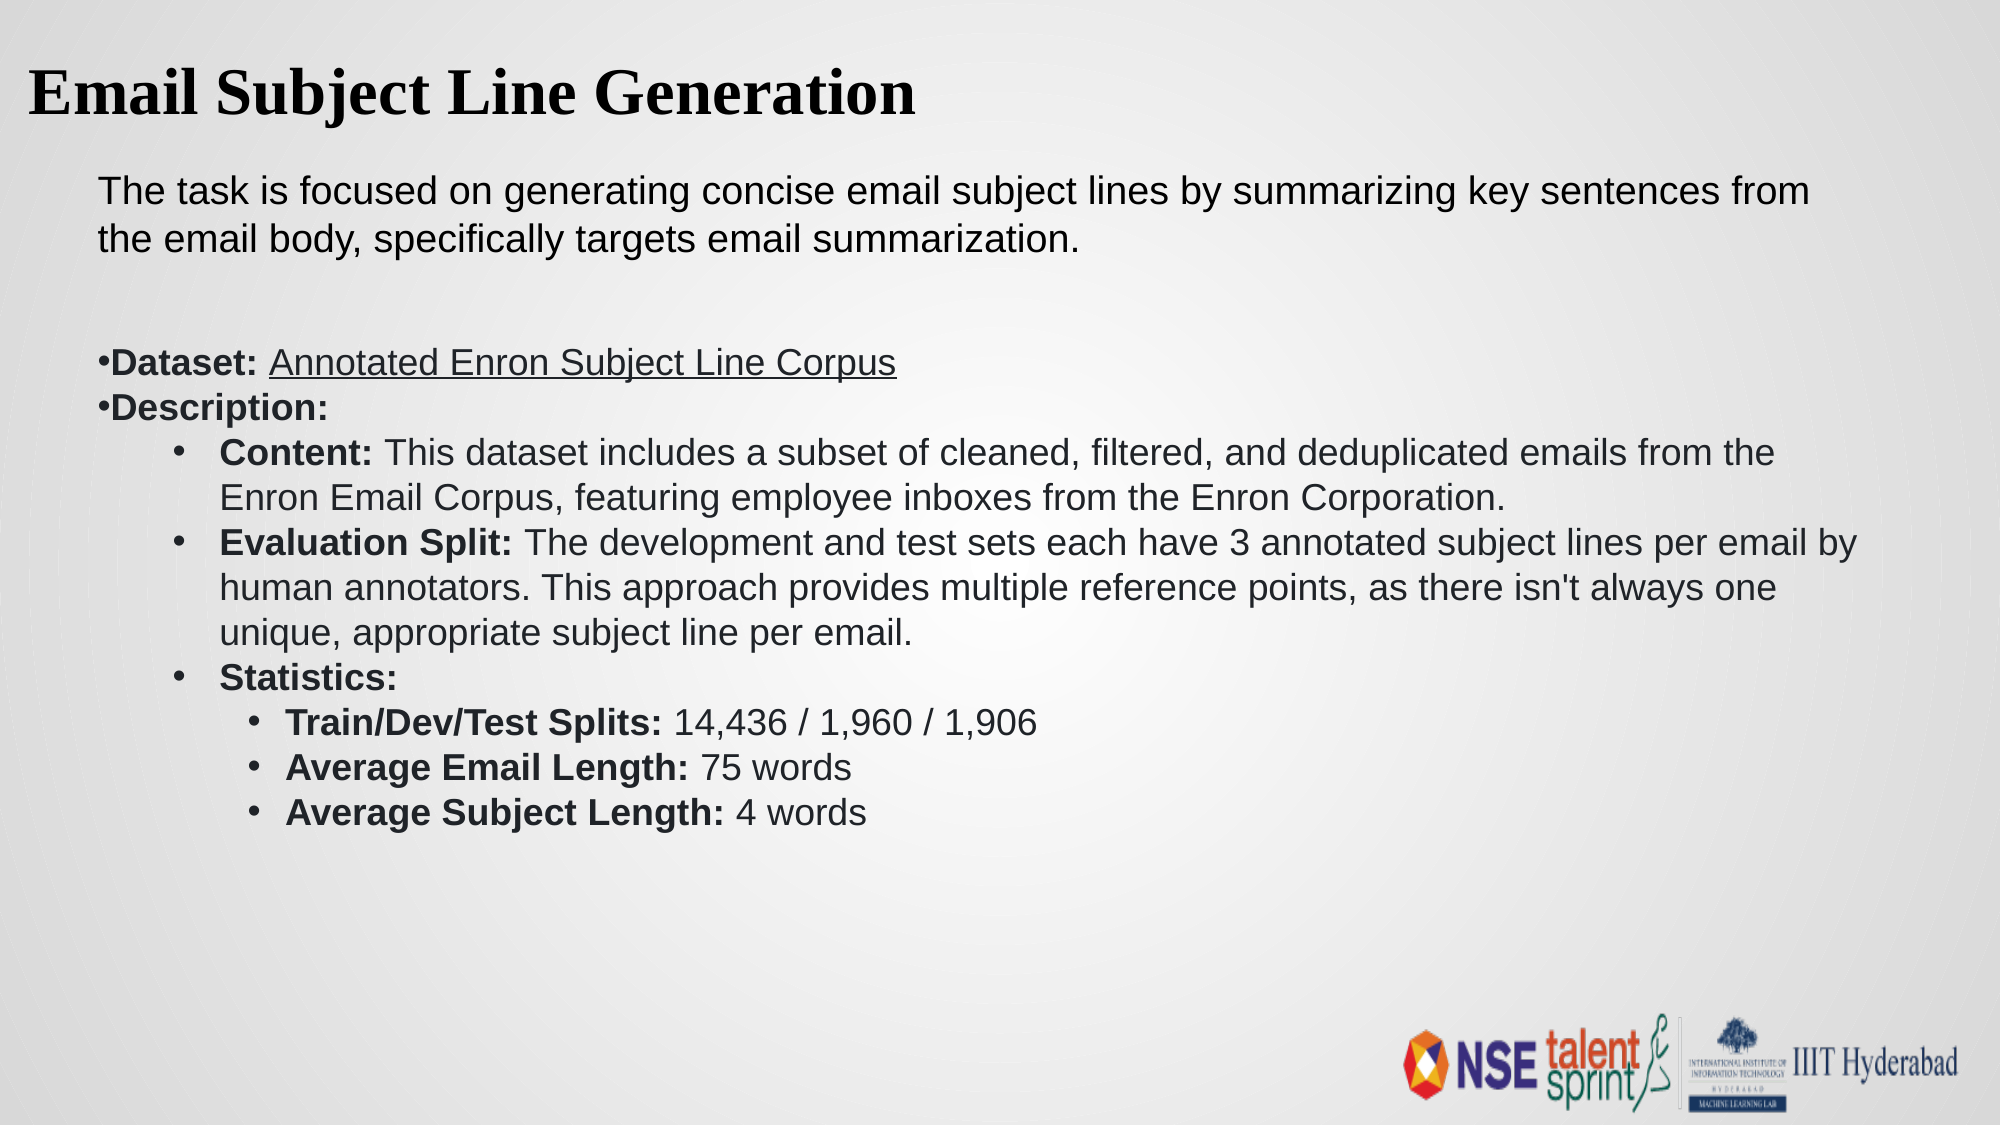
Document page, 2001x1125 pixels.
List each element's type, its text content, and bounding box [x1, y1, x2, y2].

text_box Email Subject Line Generation [14, 52, 1986, 213]
text_box The task is focused on generating concise email subject lines by summarizing key sentences from the email body, specifically targets email summarization. [82, 157, 1851, 268]
picture [1360, 1001, 2000, 1125]
text_box Dataset: Annotated Enron Subject Line Corpus Description: Content: This dataset includes a subset of cleaned, filtered, and deduplicated emails from the Enron Email Corpus, featuring employee inboxes from the Enron Corporation. Evaluation Split: The development and test sets each have 3 annotated subject lines per email by human annotators. This approach provides multiple reference points, as there isn't always one unique, appropriate subject line per email. Statistics: Train/Dev/Test Splits: 14,436 / 1,960 / 1,906 Average Email Length: 75 words Average Subject Length: 4 words [82, 330, 1888, 886]
